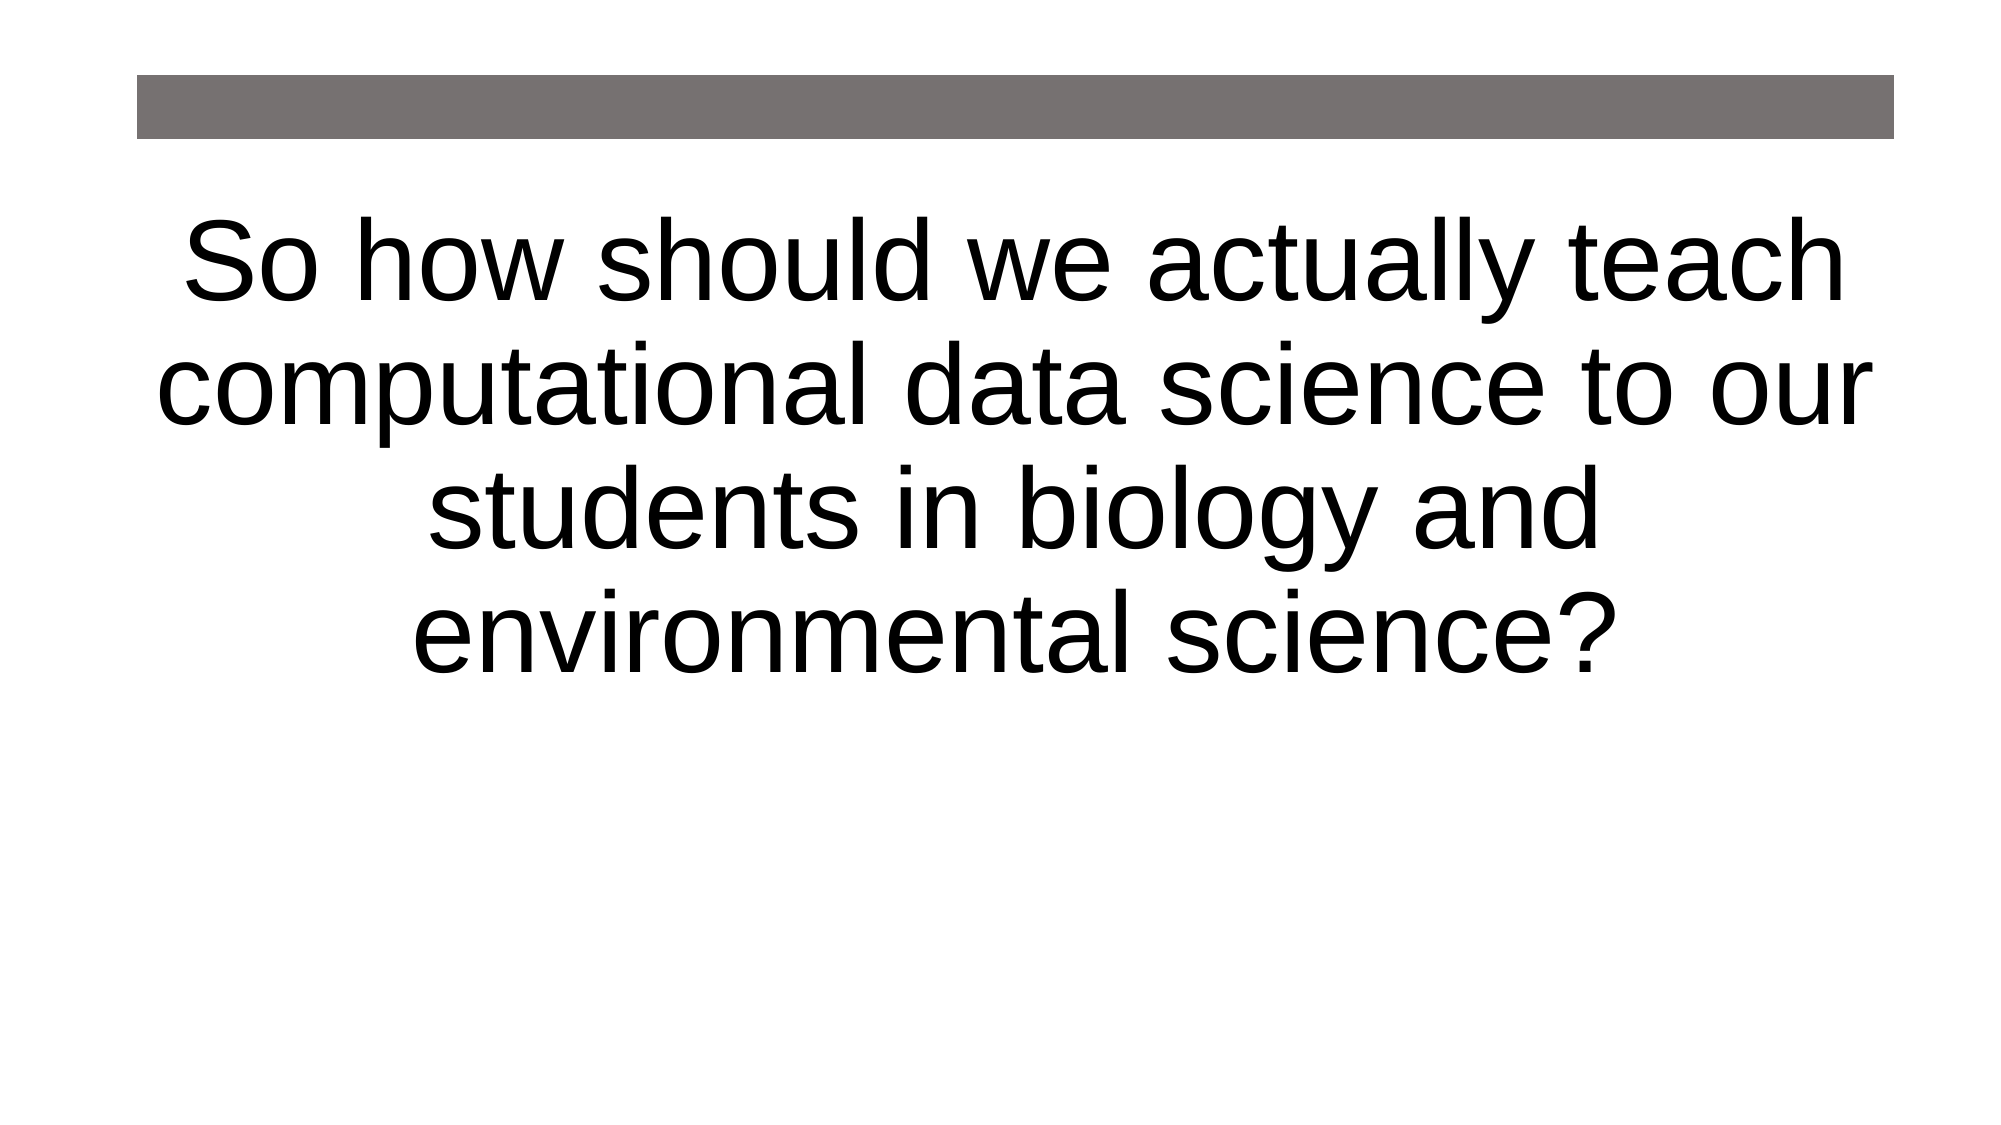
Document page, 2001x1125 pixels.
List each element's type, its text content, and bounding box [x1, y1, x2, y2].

title So how should we actually teach computational data science to our students in biology and environmental science? [138, 184, 1894, 705]
text_box [137, 75, 1894, 139]
